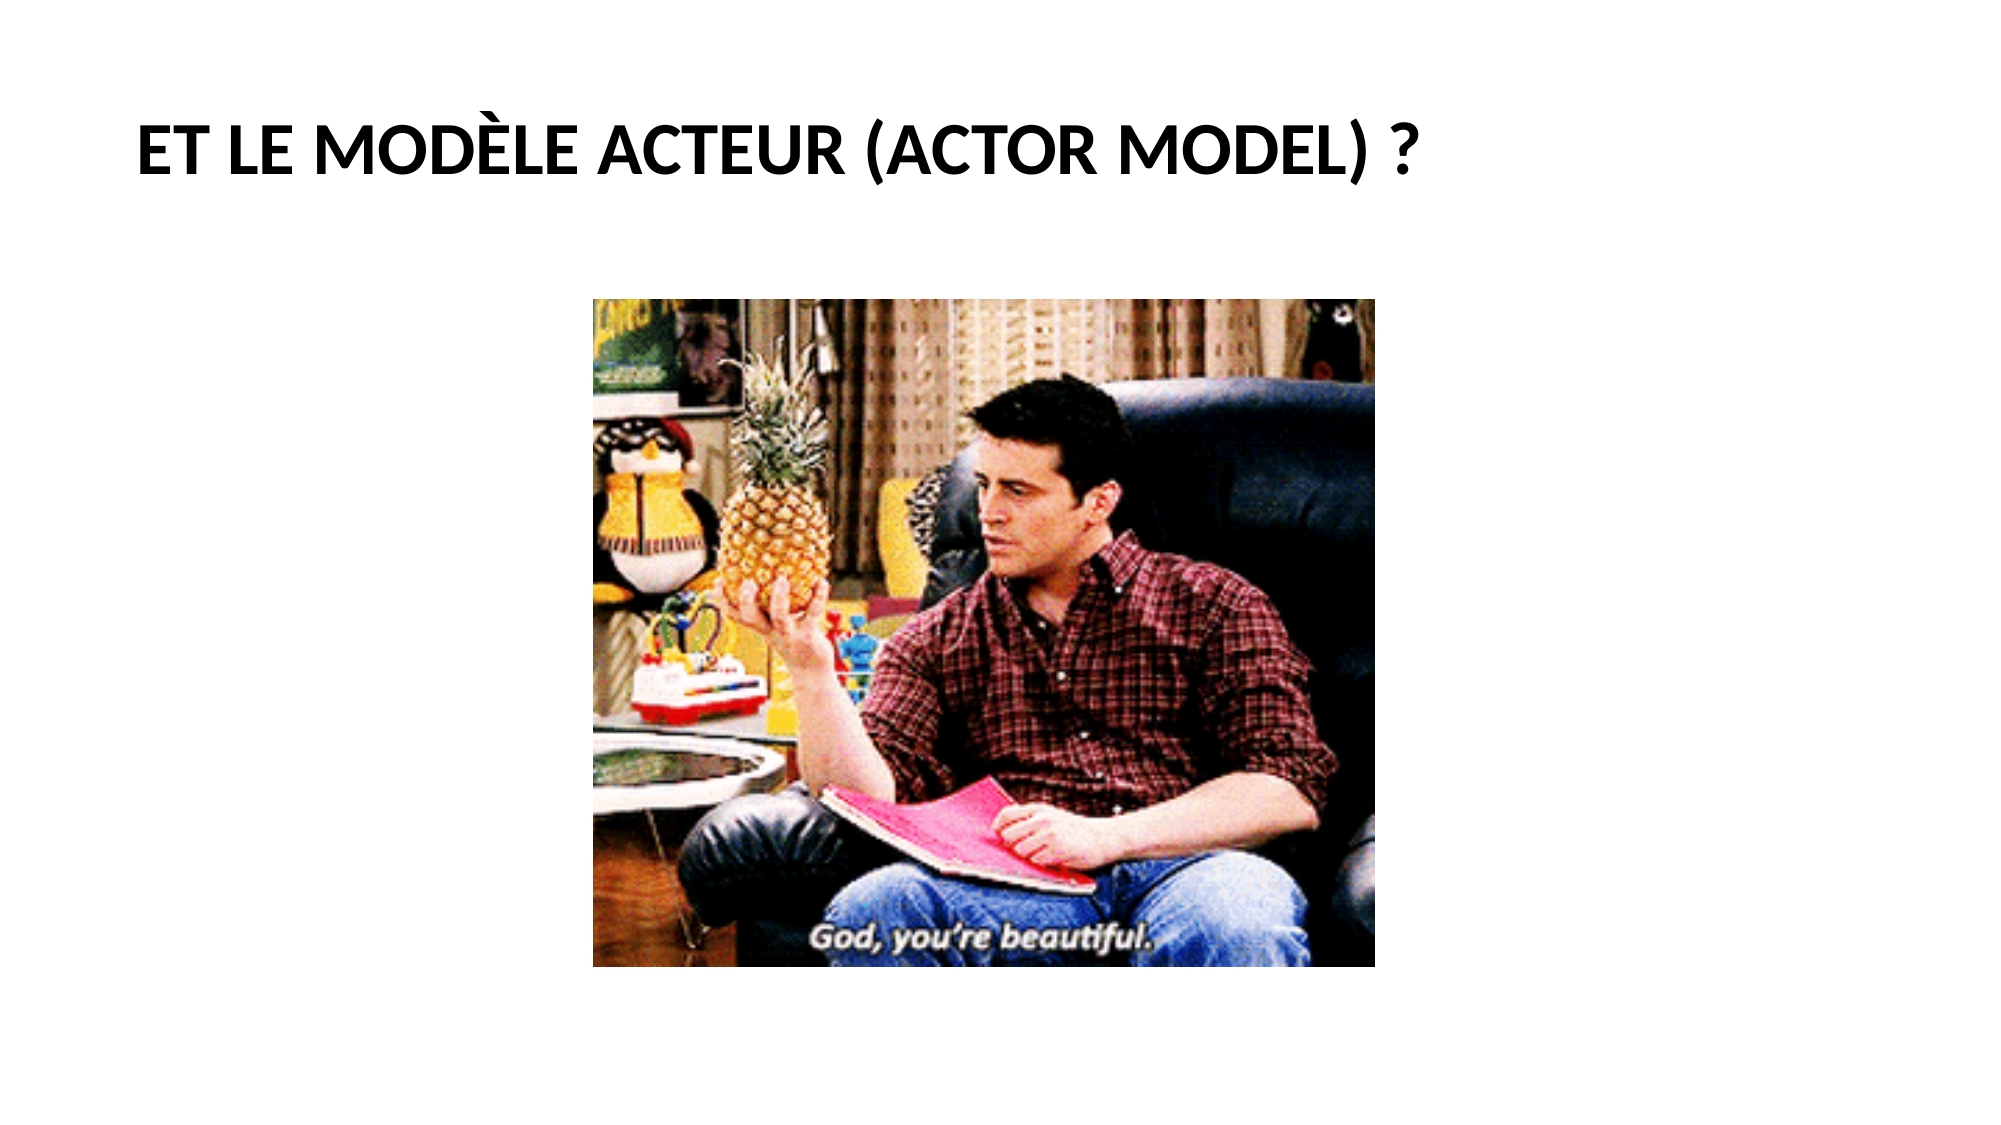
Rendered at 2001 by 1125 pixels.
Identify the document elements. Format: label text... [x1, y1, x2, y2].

title ET LE MODÈLE ACTEUR (ACTOR MODEL) ? [121, 92, 1847, 300]
picture [593, 299, 1375, 967]
